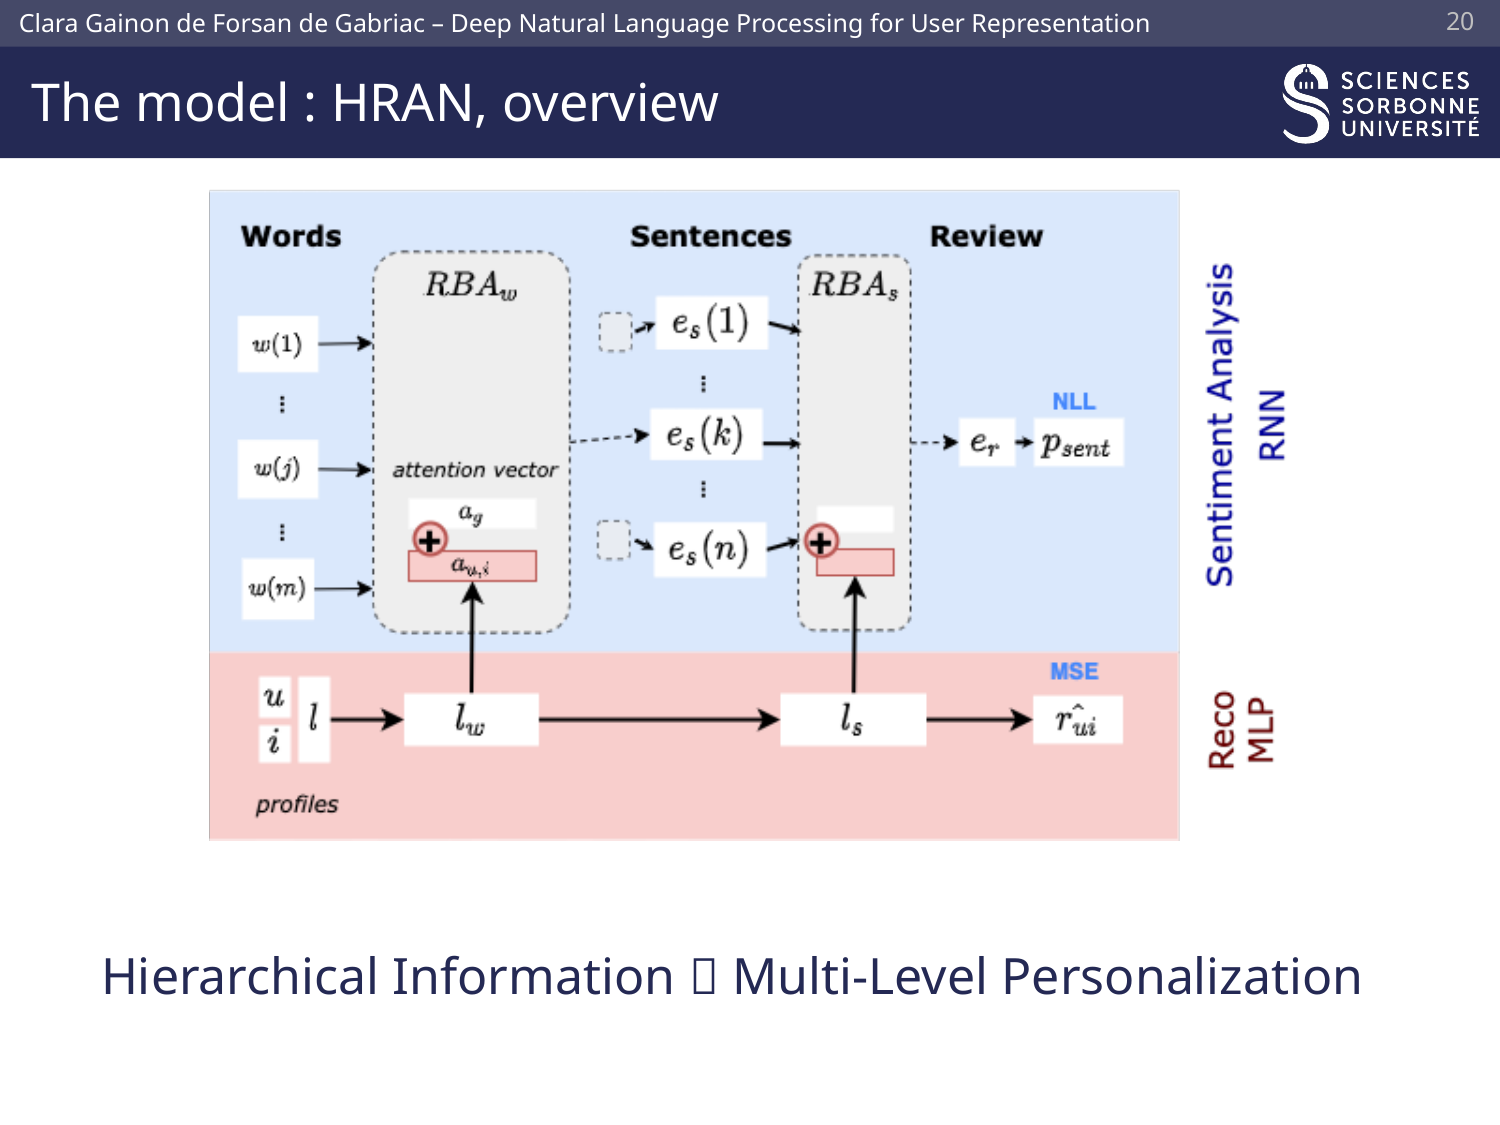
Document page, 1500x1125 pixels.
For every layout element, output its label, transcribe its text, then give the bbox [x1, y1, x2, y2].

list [208, 187, 1292, 841]
slide_number 19 [1411, 0, 1490, 54]
title The model : HRAN, overview [16, 48, 1266, 161]
text_box Hierarchical Information  Multi-Level Personalization [66, 936, 1412, 1012]
